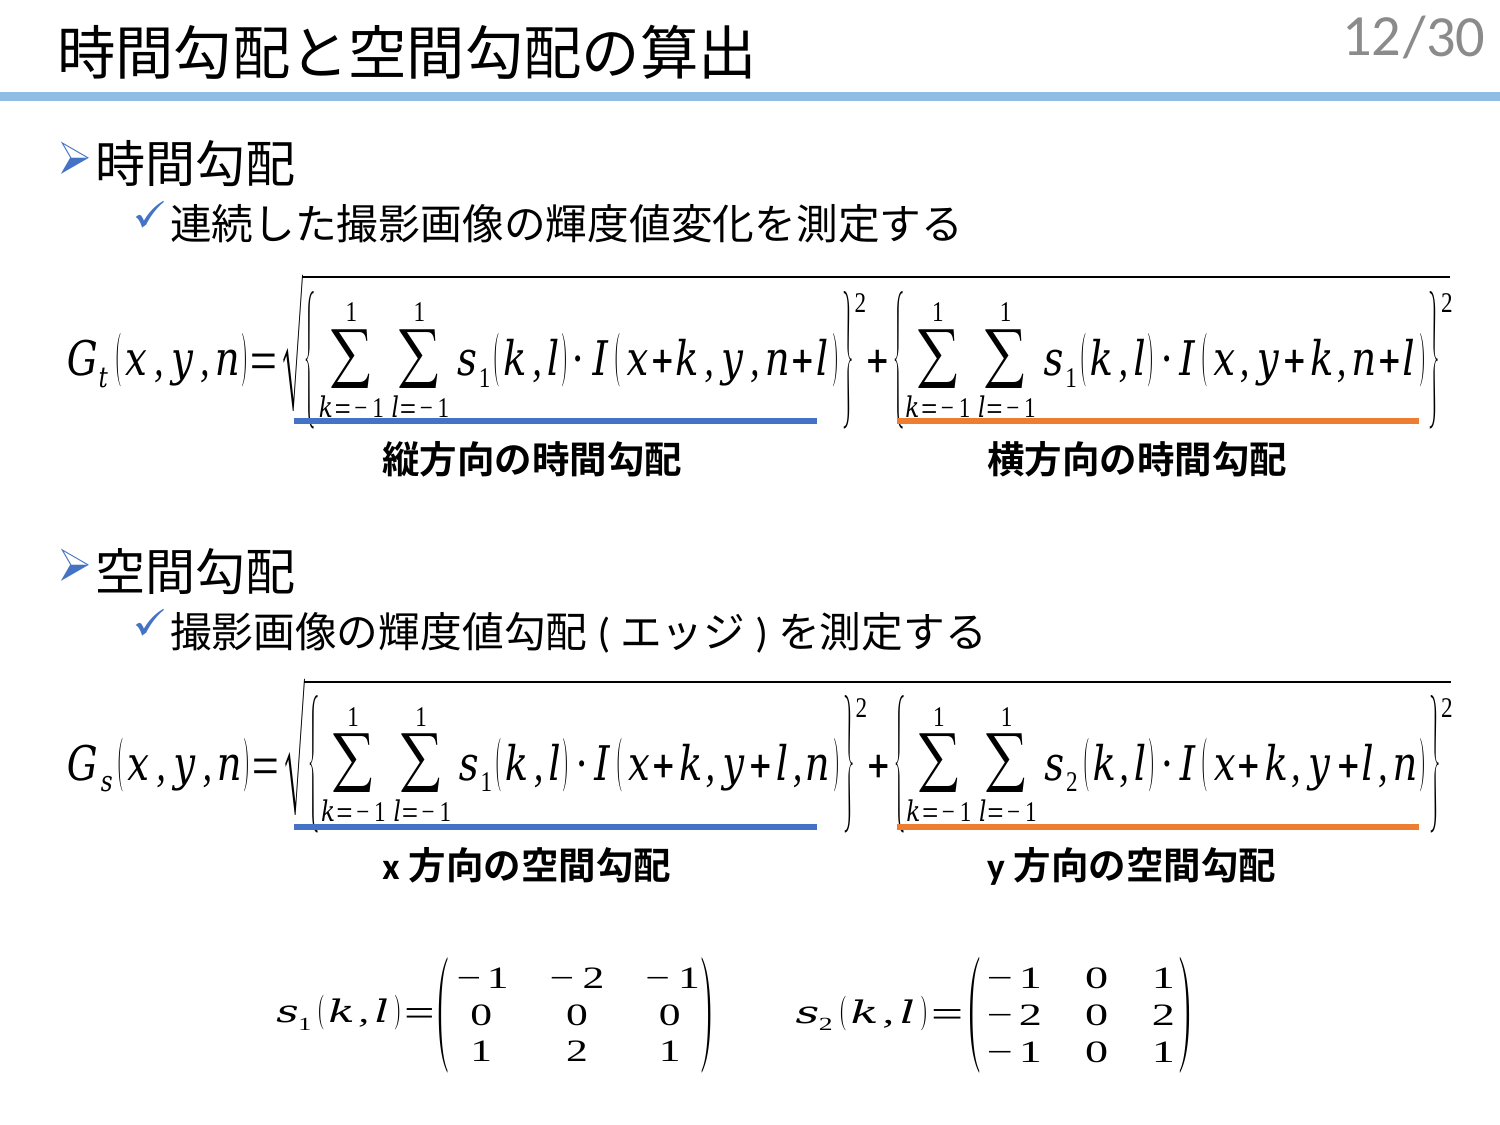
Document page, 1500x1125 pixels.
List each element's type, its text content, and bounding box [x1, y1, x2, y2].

text_box 縦方向の時間勾配 [367, 428, 760, 489]
slide_number 12 [1078, 2, 1417, 63]
title 時間勾配と空間勾配の算出 [42, 0, 1458, 112]
text_box y方向の空間勾配 [972, 835, 1365, 895]
text_box 時間勾配 連続した撮影画像の輝度値変化を測定する 空間勾配 撮影画像の輝度値勾配(エッジ)を測定する [42, 132, 1458, 1014]
text_box 横方向の時間勾配 [972, 428, 1365, 489]
text_box x方向の空間勾配 [367, 835, 760, 895]
